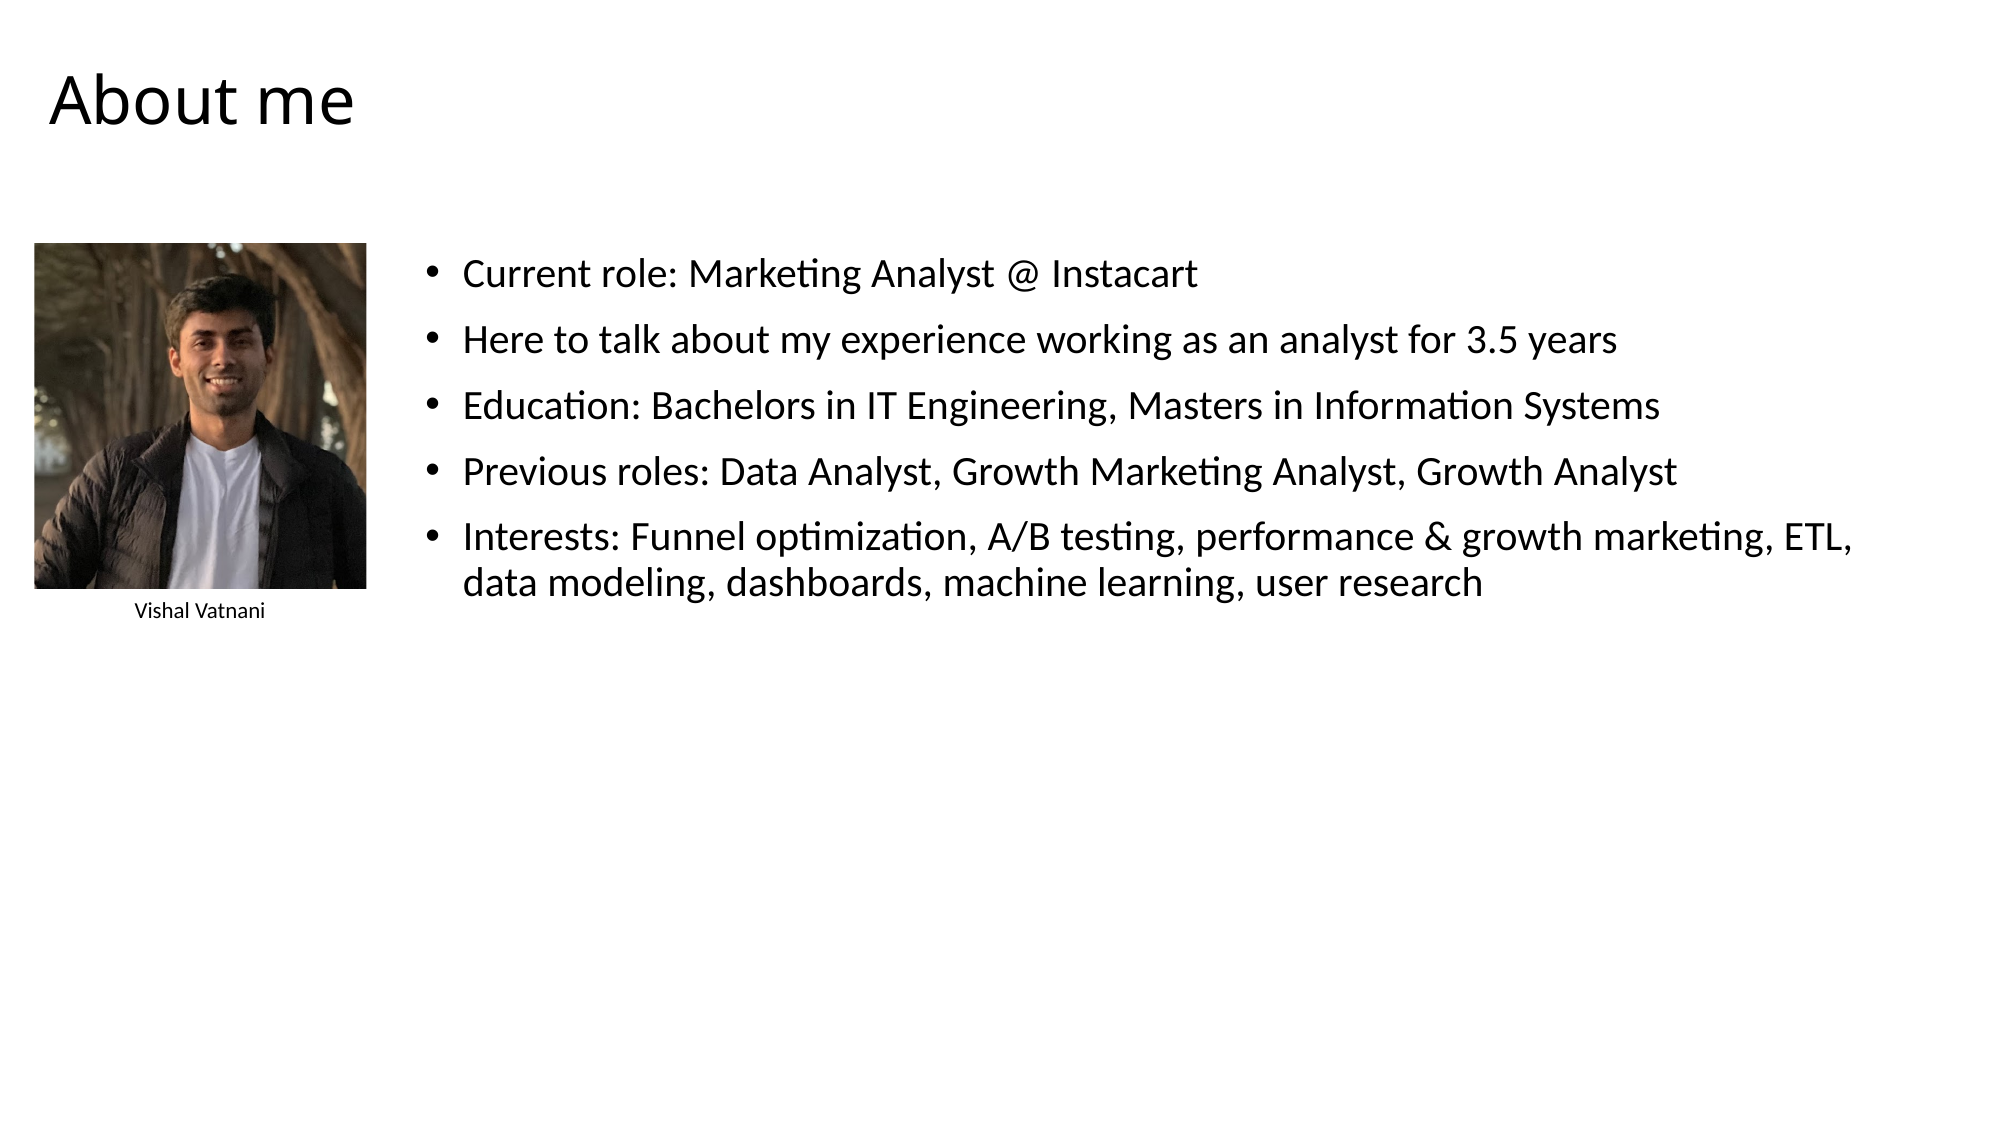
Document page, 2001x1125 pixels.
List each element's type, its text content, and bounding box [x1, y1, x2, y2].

text_box Vishal Vatnani [34, 589, 367, 631]
picture [34, 243, 367, 589]
title About me [34, 43, 1064, 163]
list Current role: Marketing Analyst @ Instacart Here to talk about my experience working as an analyst for 3.5 years Education: Bachelors in IT Engineering, Masters in Information Systems Previous roles: Data Analyst, Growth Marketing Analyst, Growth Analyst Interests: Funnel optimization, A/B testing, performance & growth marketing, ETL, data modeling, dashboards, machine learning, user research [410, 243, 1906, 746]
